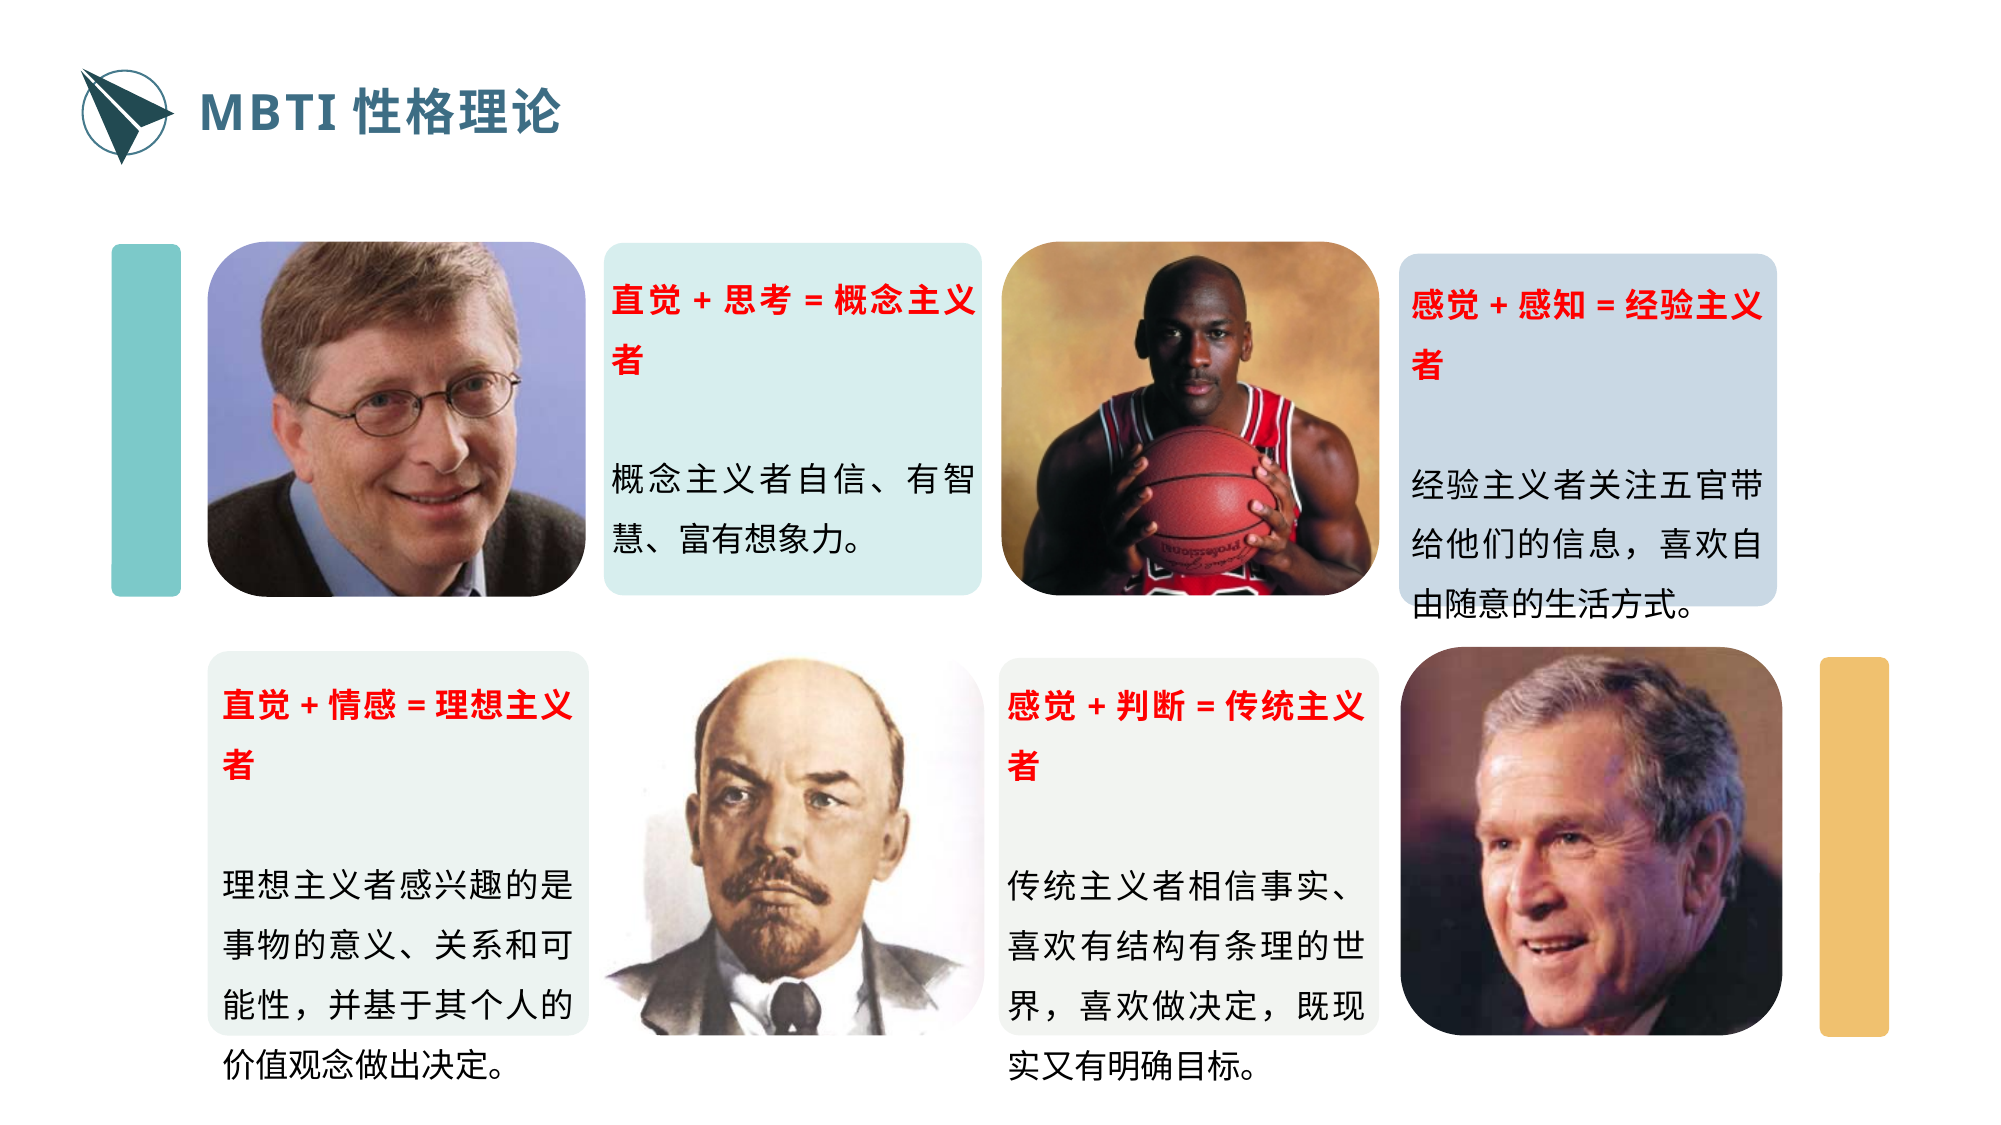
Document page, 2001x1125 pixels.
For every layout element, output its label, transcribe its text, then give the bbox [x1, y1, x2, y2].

text_box [606, 241, 980, 251]
text_box [110, 242, 182, 598]
picture [599, 650, 985, 1036]
text_box MBTI性格理论 [183, 72, 1184, 148]
text_box [602, 566, 983, 597]
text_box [80, 68, 175, 165]
picture [1001, 241, 1380, 596]
text_box 感觉+感知=经验主义者 经验主义者关注五官带给他们的信息，喜欢自由随意的生活方式。 [1396, 256, 1779, 631]
text_box [1818, 656, 1891, 1038]
text_box 直觉+情感=理想主义者 理想主义者感兴趣的是事物的意义、关系和可能性，并基于其个人的价值观念做出决定。 [207, 657, 589, 1091]
text_box [212, 650, 584, 657]
text_box 感觉+判断=传统主义者 传统主义者相信事实、喜欢有结构有条理的世界，喜欢做决定，既现实又有明确目标。 [993, 658, 1381, 1093]
picture [207, 241, 586, 597]
text_box 直觉+思考=概念主义者 概念主义者自信、有智慧、富有想象力。 [597, 251, 992, 566]
text_box [1407, 252, 1769, 256]
picture [1400, 646, 1783, 1036]
